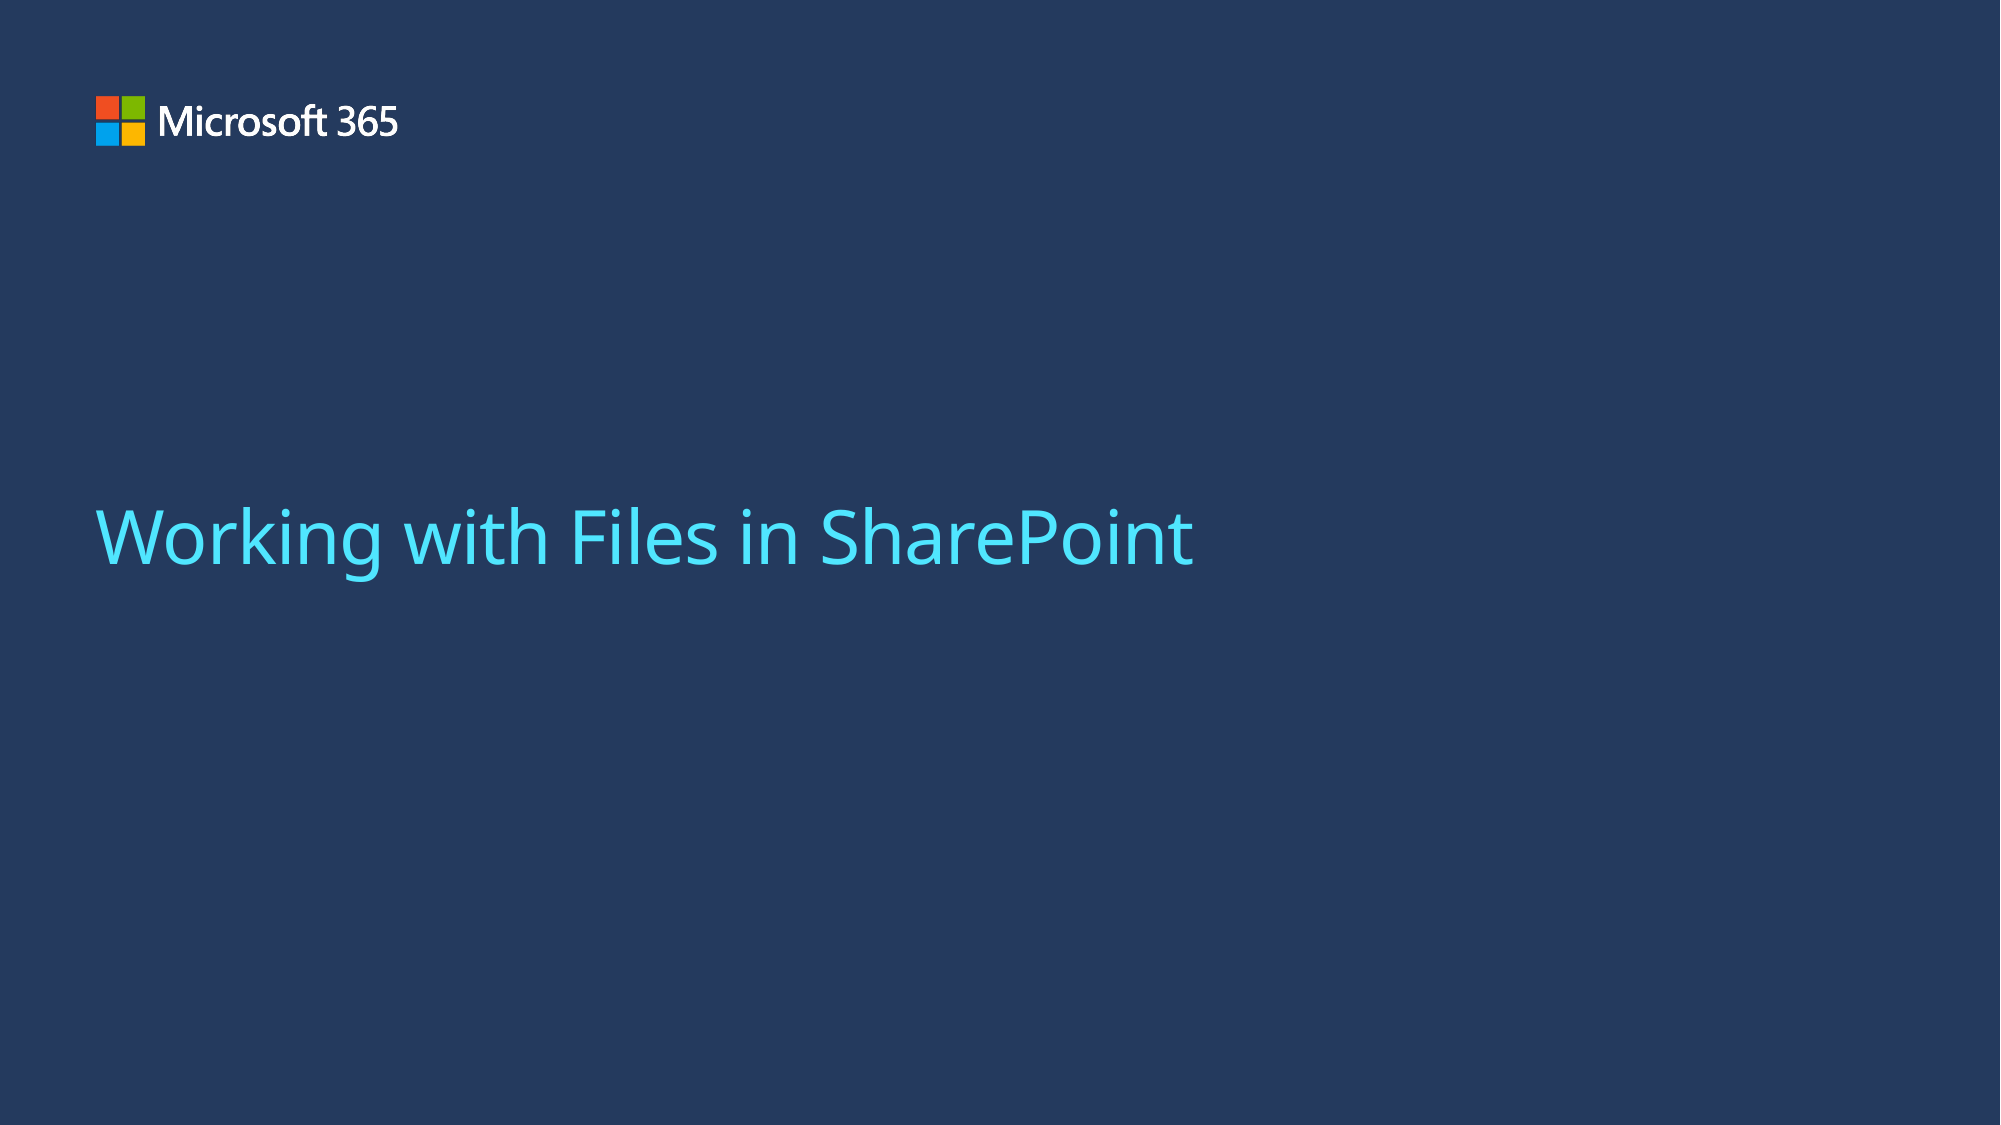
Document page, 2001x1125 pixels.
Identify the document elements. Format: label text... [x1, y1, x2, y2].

title Working with Files in SharePoint [95, 488, 1596, 580]
picture [46, 46, 447, 195]
